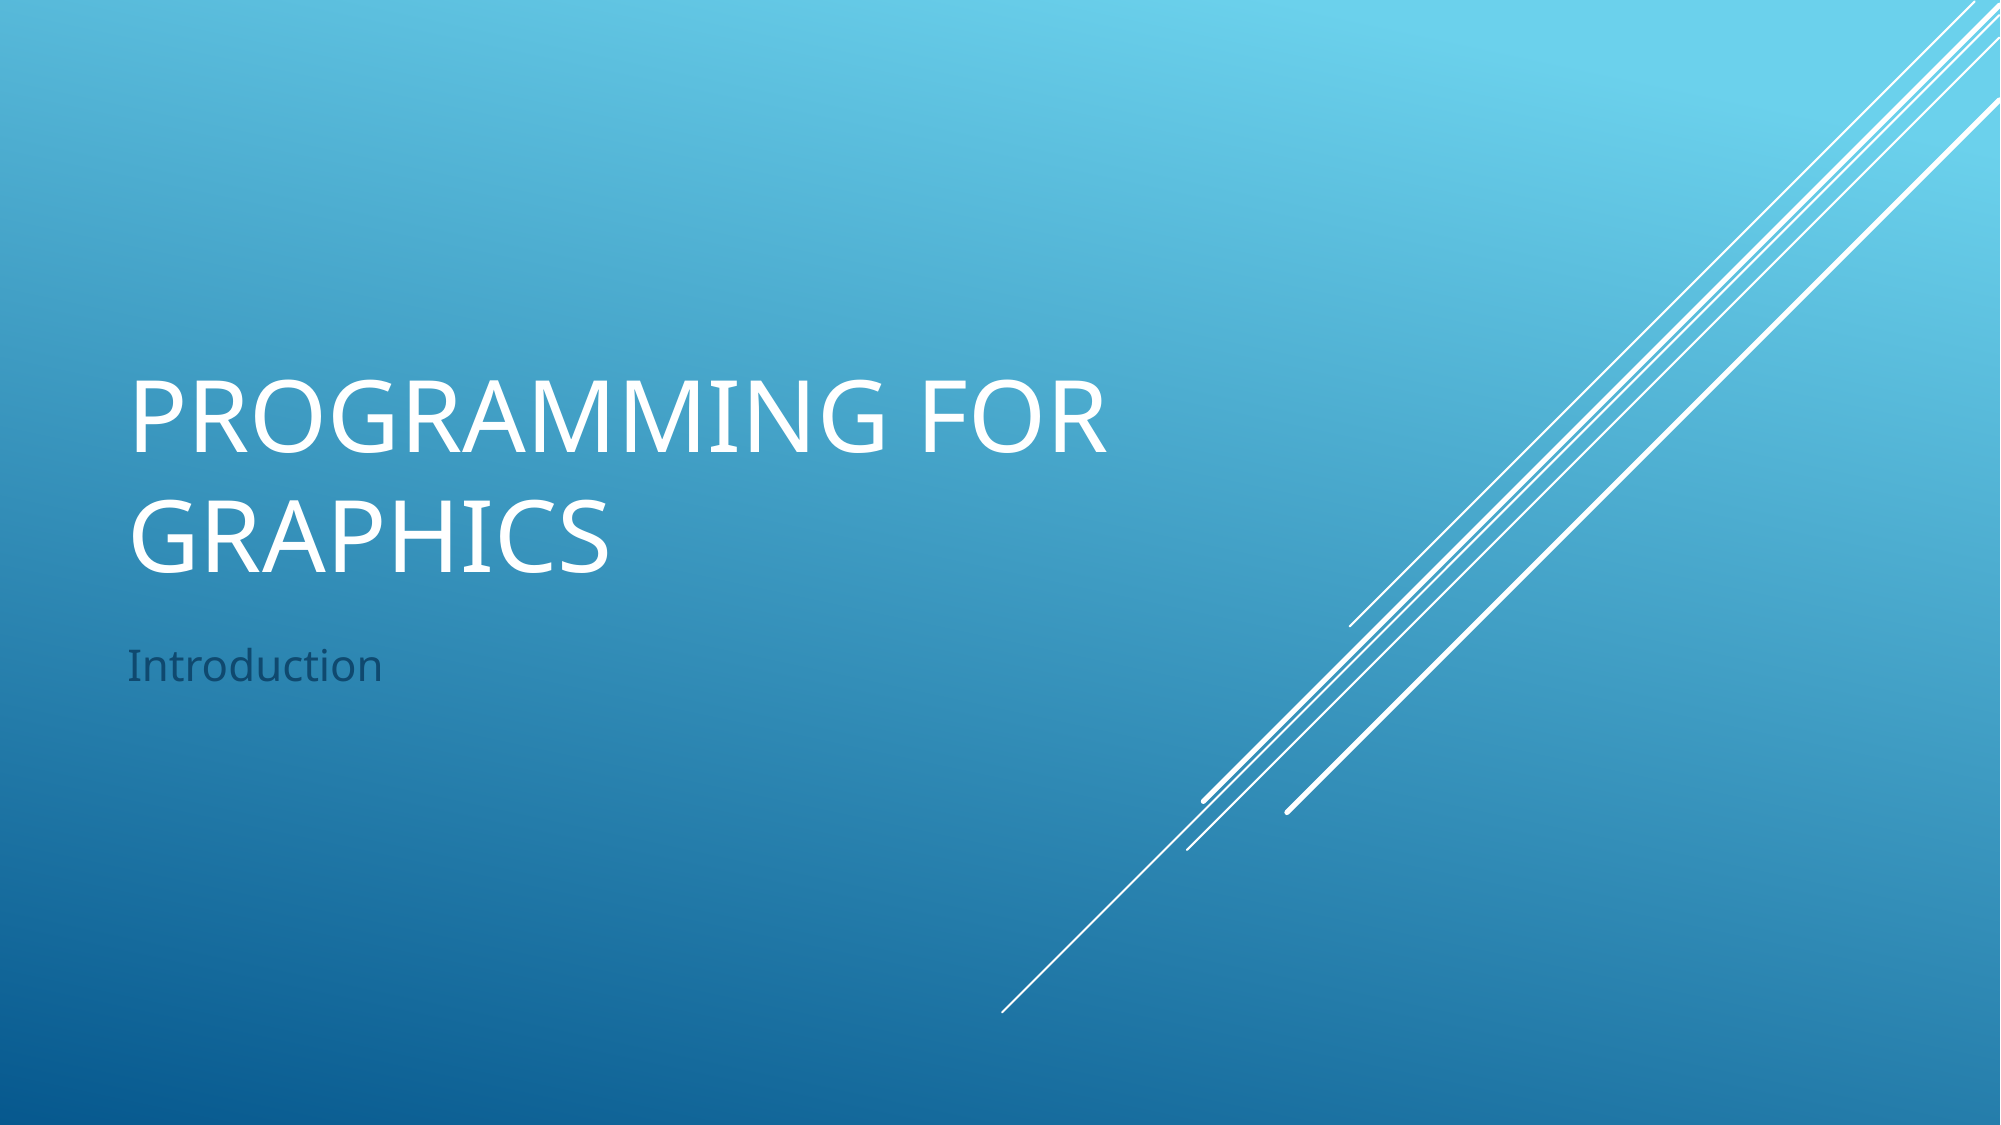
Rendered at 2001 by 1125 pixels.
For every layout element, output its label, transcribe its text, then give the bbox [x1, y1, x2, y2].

subtitle Introduction [112, 630, 1163, 950]
title Programming for graphics [112, 112, 1425, 600]
